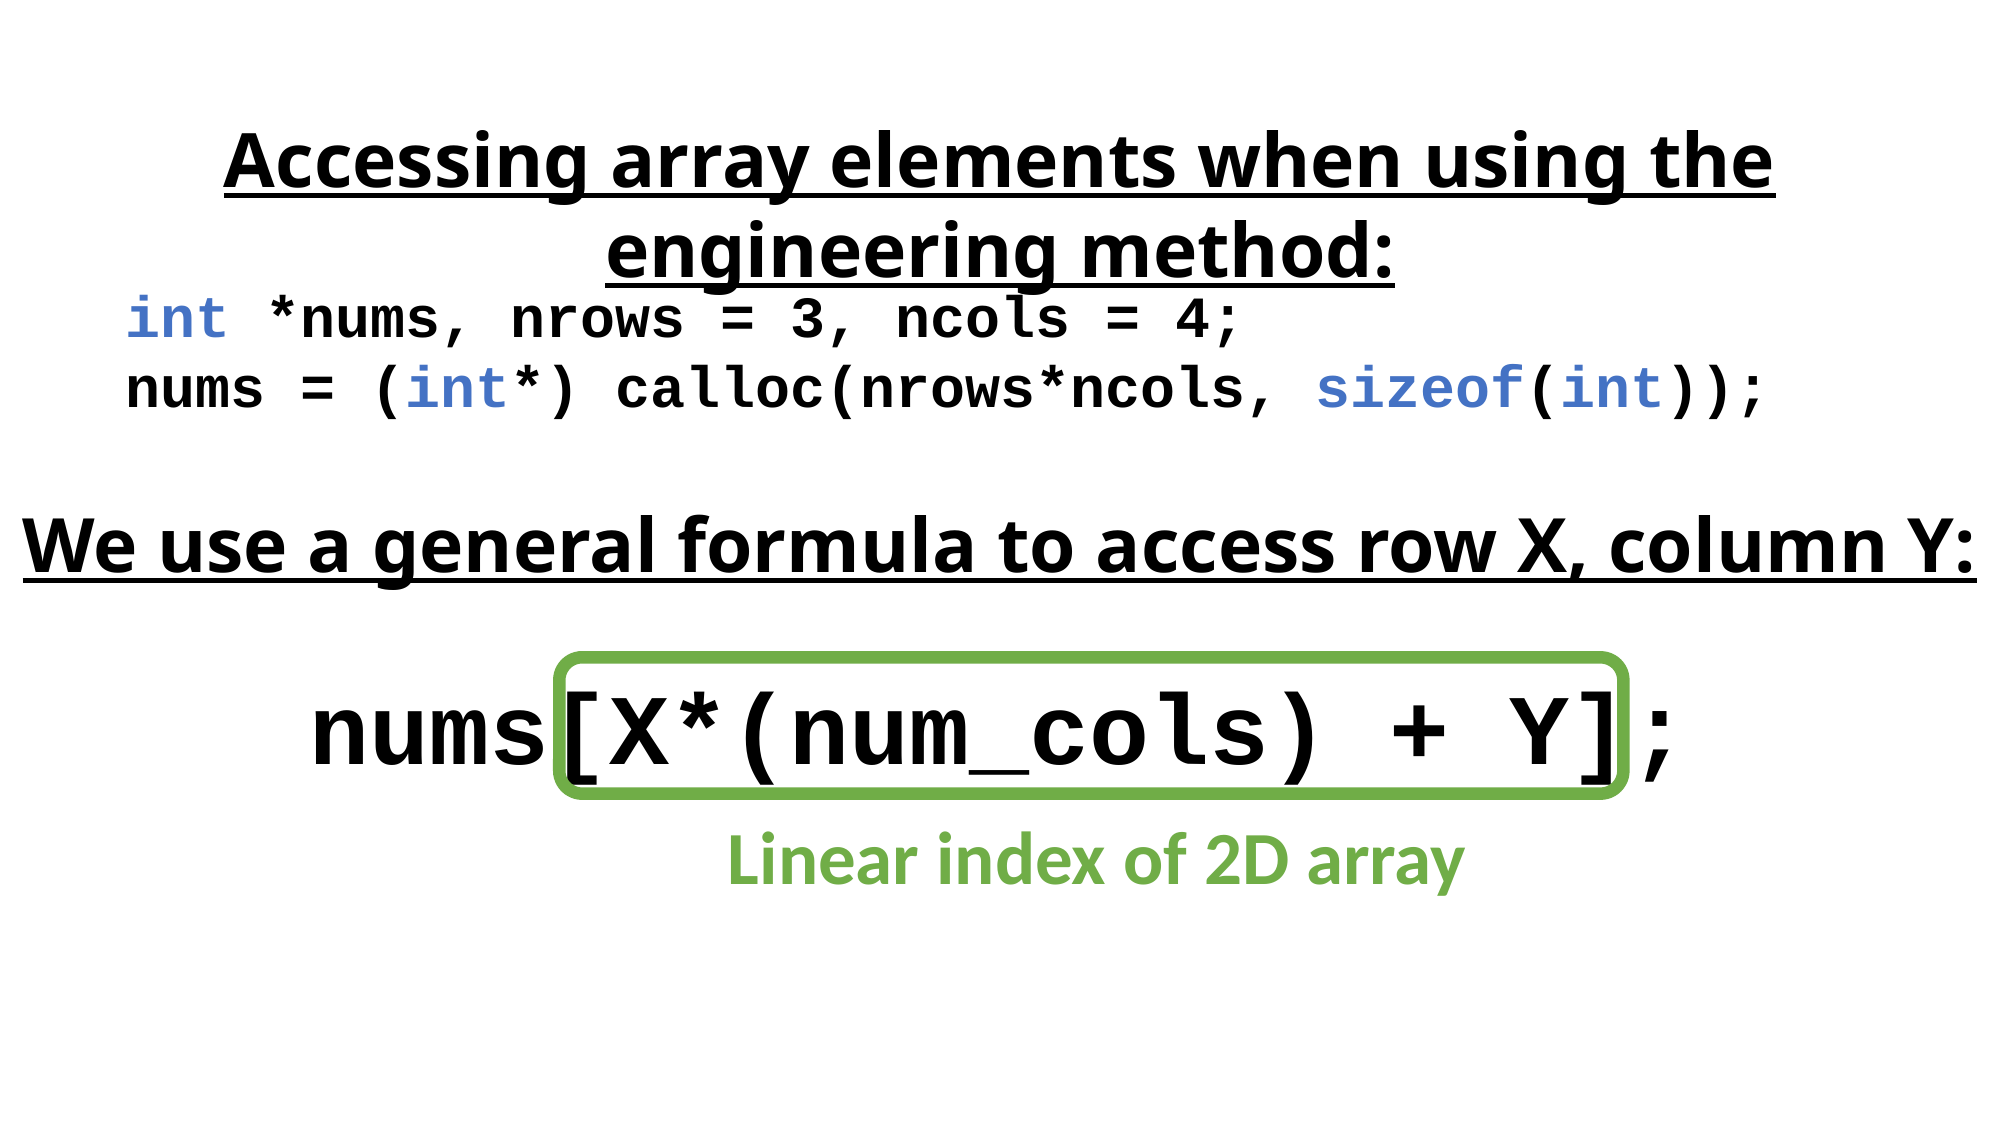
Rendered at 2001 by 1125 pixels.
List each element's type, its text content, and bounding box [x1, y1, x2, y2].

text_box int *nums, nrows = 3, ncols = 4; nums = (int*) calloc(nrows*ncols, sizeof(int)); [110, 272, 1861, 427]
text_box We use a general formula to access row X, column Y: [0, 489, 2000, 595]
text_box Accessing array elements when using the engineering method: [0, 104, 2000, 300]
text_box [558, 656, 1625, 795]
text_box nums[X*(num_cols) + Y]; [1610, 657, 1773, 793]
text_box Linear index of 2D array [646, 802, 1549, 907]
text_box nums[X*(num_cols) + Y]; [227, 657, 573, 793]
